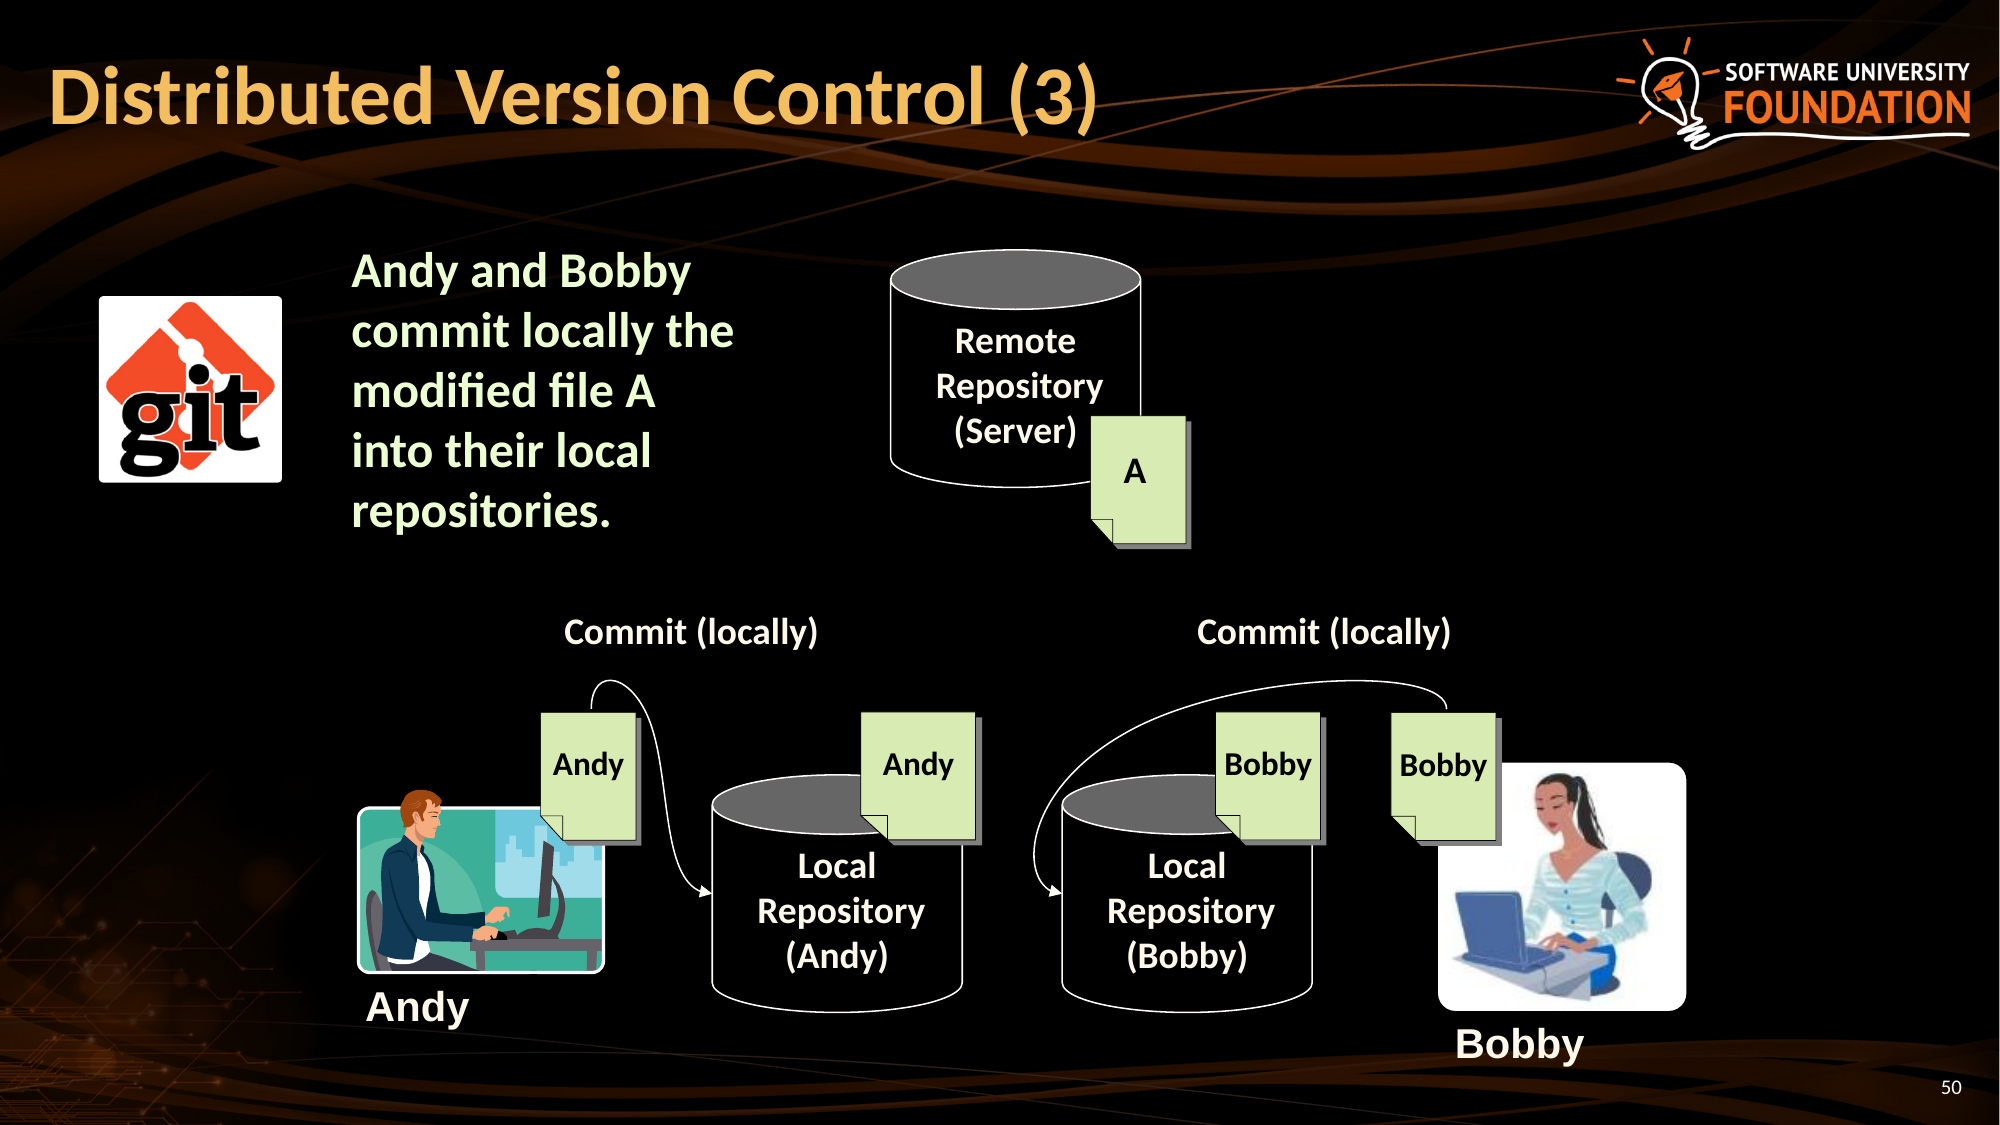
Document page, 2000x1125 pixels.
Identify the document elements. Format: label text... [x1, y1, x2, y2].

text_box [890, 249, 1141, 309]
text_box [1383, 709, 1507, 850]
text_box Local Repository (Andy) [712, 825, 963, 1013]
text_box [1062, 774, 1208, 834]
text_box Commit (locally) [1149, 599, 1500, 660]
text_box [535, 708, 646, 850]
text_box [1284, 612, 1350, 872]
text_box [1087, 412, 1196, 554]
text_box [681, 618, 748, 865]
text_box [1208, 708, 1284, 850]
title Distributed Version Control (3) [30, 6, 1602, 189]
text_box Andy [350, 971, 485, 1037]
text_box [854, 708, 987, 850]
text_box Remote Repository (Server) [890, 249, 1141, 488]
text_box Main trunk (remote master) [748, 774, 854, 834]
slide_number 50 [1897, 1070, 1968, 1103]
text_box Local Repository (Bobby) [1062, 774, 1313, 1013]
picture [0, 0, 2000, 1125]
text_box Commit (locally) [549, 599, 855, 660]
text_box Andy and Bobby commit locally the modified file A into their local repositories. [336, 229, 763, 545]
text_box Bobby [1439, 1012, 1600, 1075]
